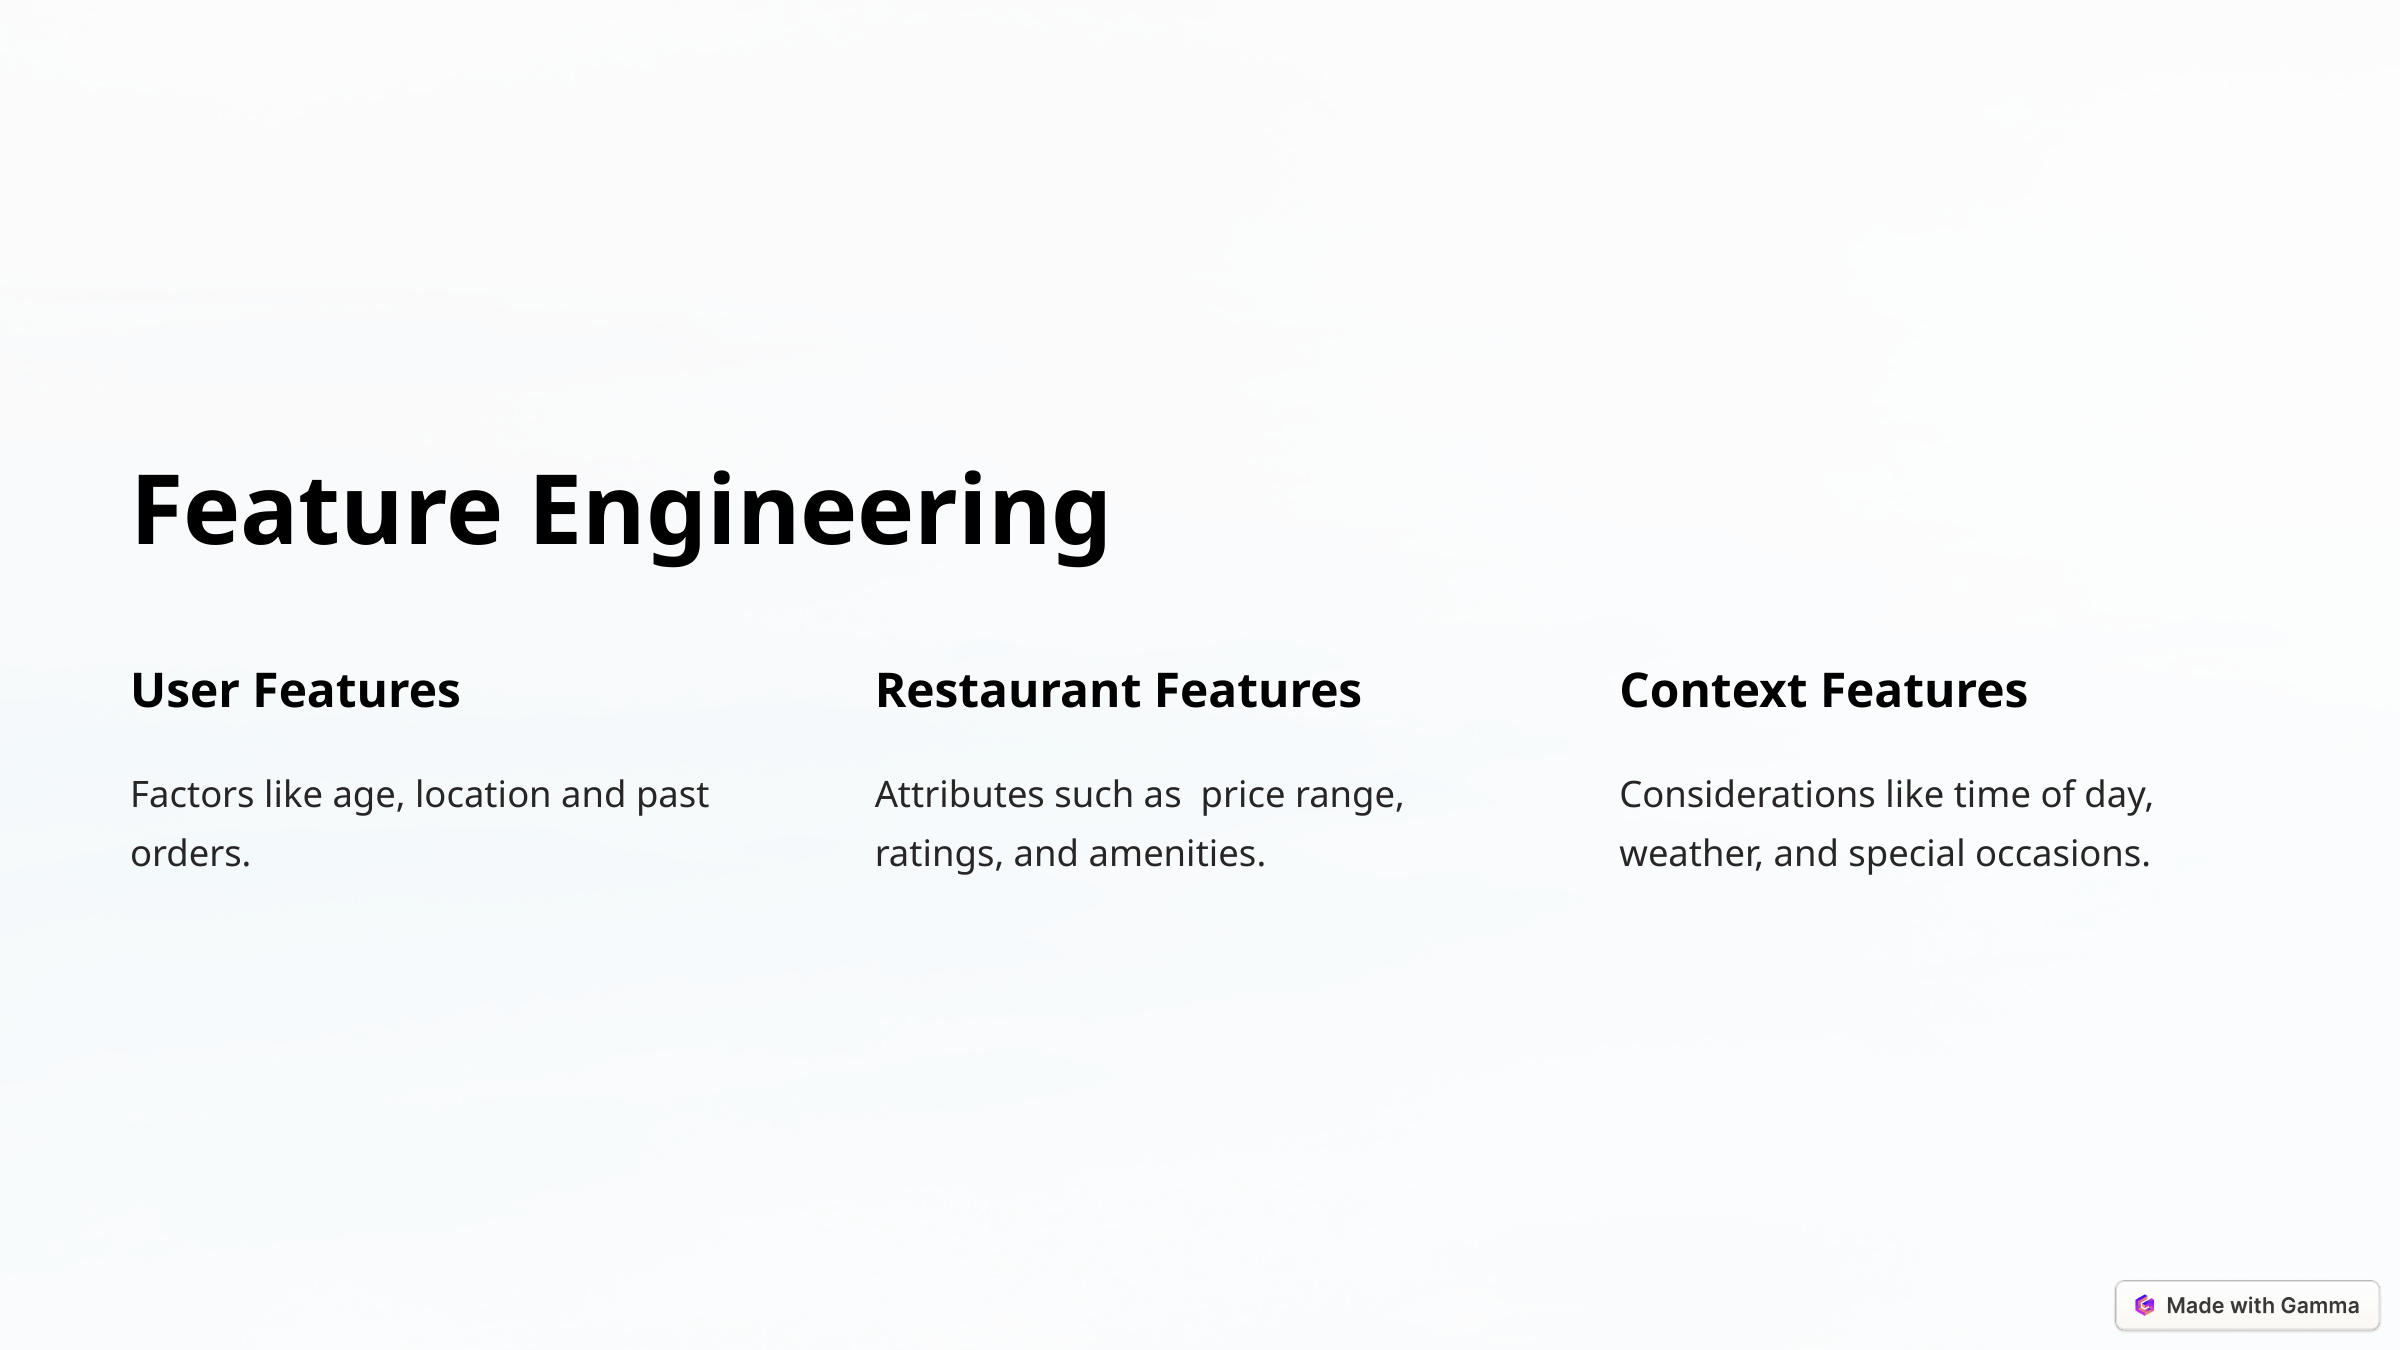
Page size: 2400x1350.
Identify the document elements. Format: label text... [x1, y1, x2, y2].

text_box Attributes such as price range, ratings, and amenities. [874, 755, 1528, 875]
text_box Feature Engineering [130, 442, 1107, 565]
text_box Considerations like time of day, weather, and special occasions. [1619, 755, 2272, 875]
text_box User Features [130, 657, 619, 719]
text_box Restaurant Features [874, 657, 1364, 719]
text_box Factors like age, location and past orders. [130, 755, 783, 875]
text_box Context Features [1619, 657, 2108, 719]
picture [2106, 1271, 2389, 1339]
